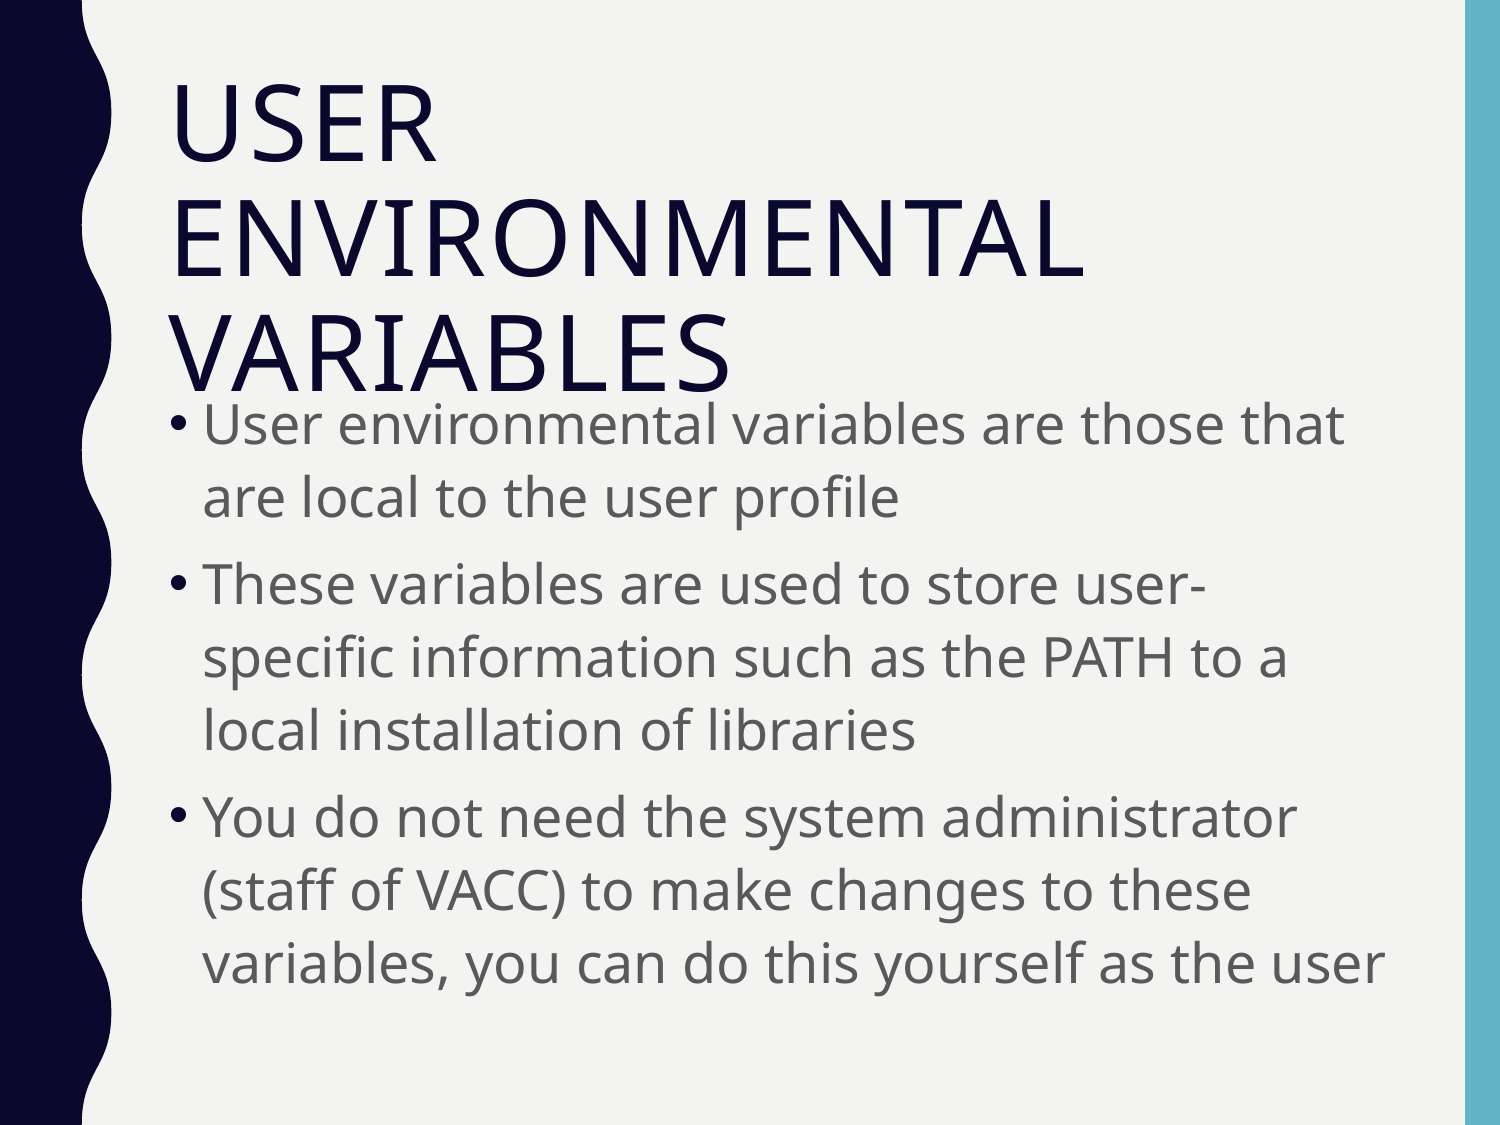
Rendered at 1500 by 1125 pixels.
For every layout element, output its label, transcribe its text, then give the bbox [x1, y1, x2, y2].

title User Environmental Variables [154, 62, 1407, 308]
list User environmental variables are those that are local to the user profile These variables are used to store user-specific information such as the PATH to a local installation of libraries You do not need the system administrator (staff of VACC) to make changes to these variables, you can do this yourself as the user [154, 375, 1407, 1063]
